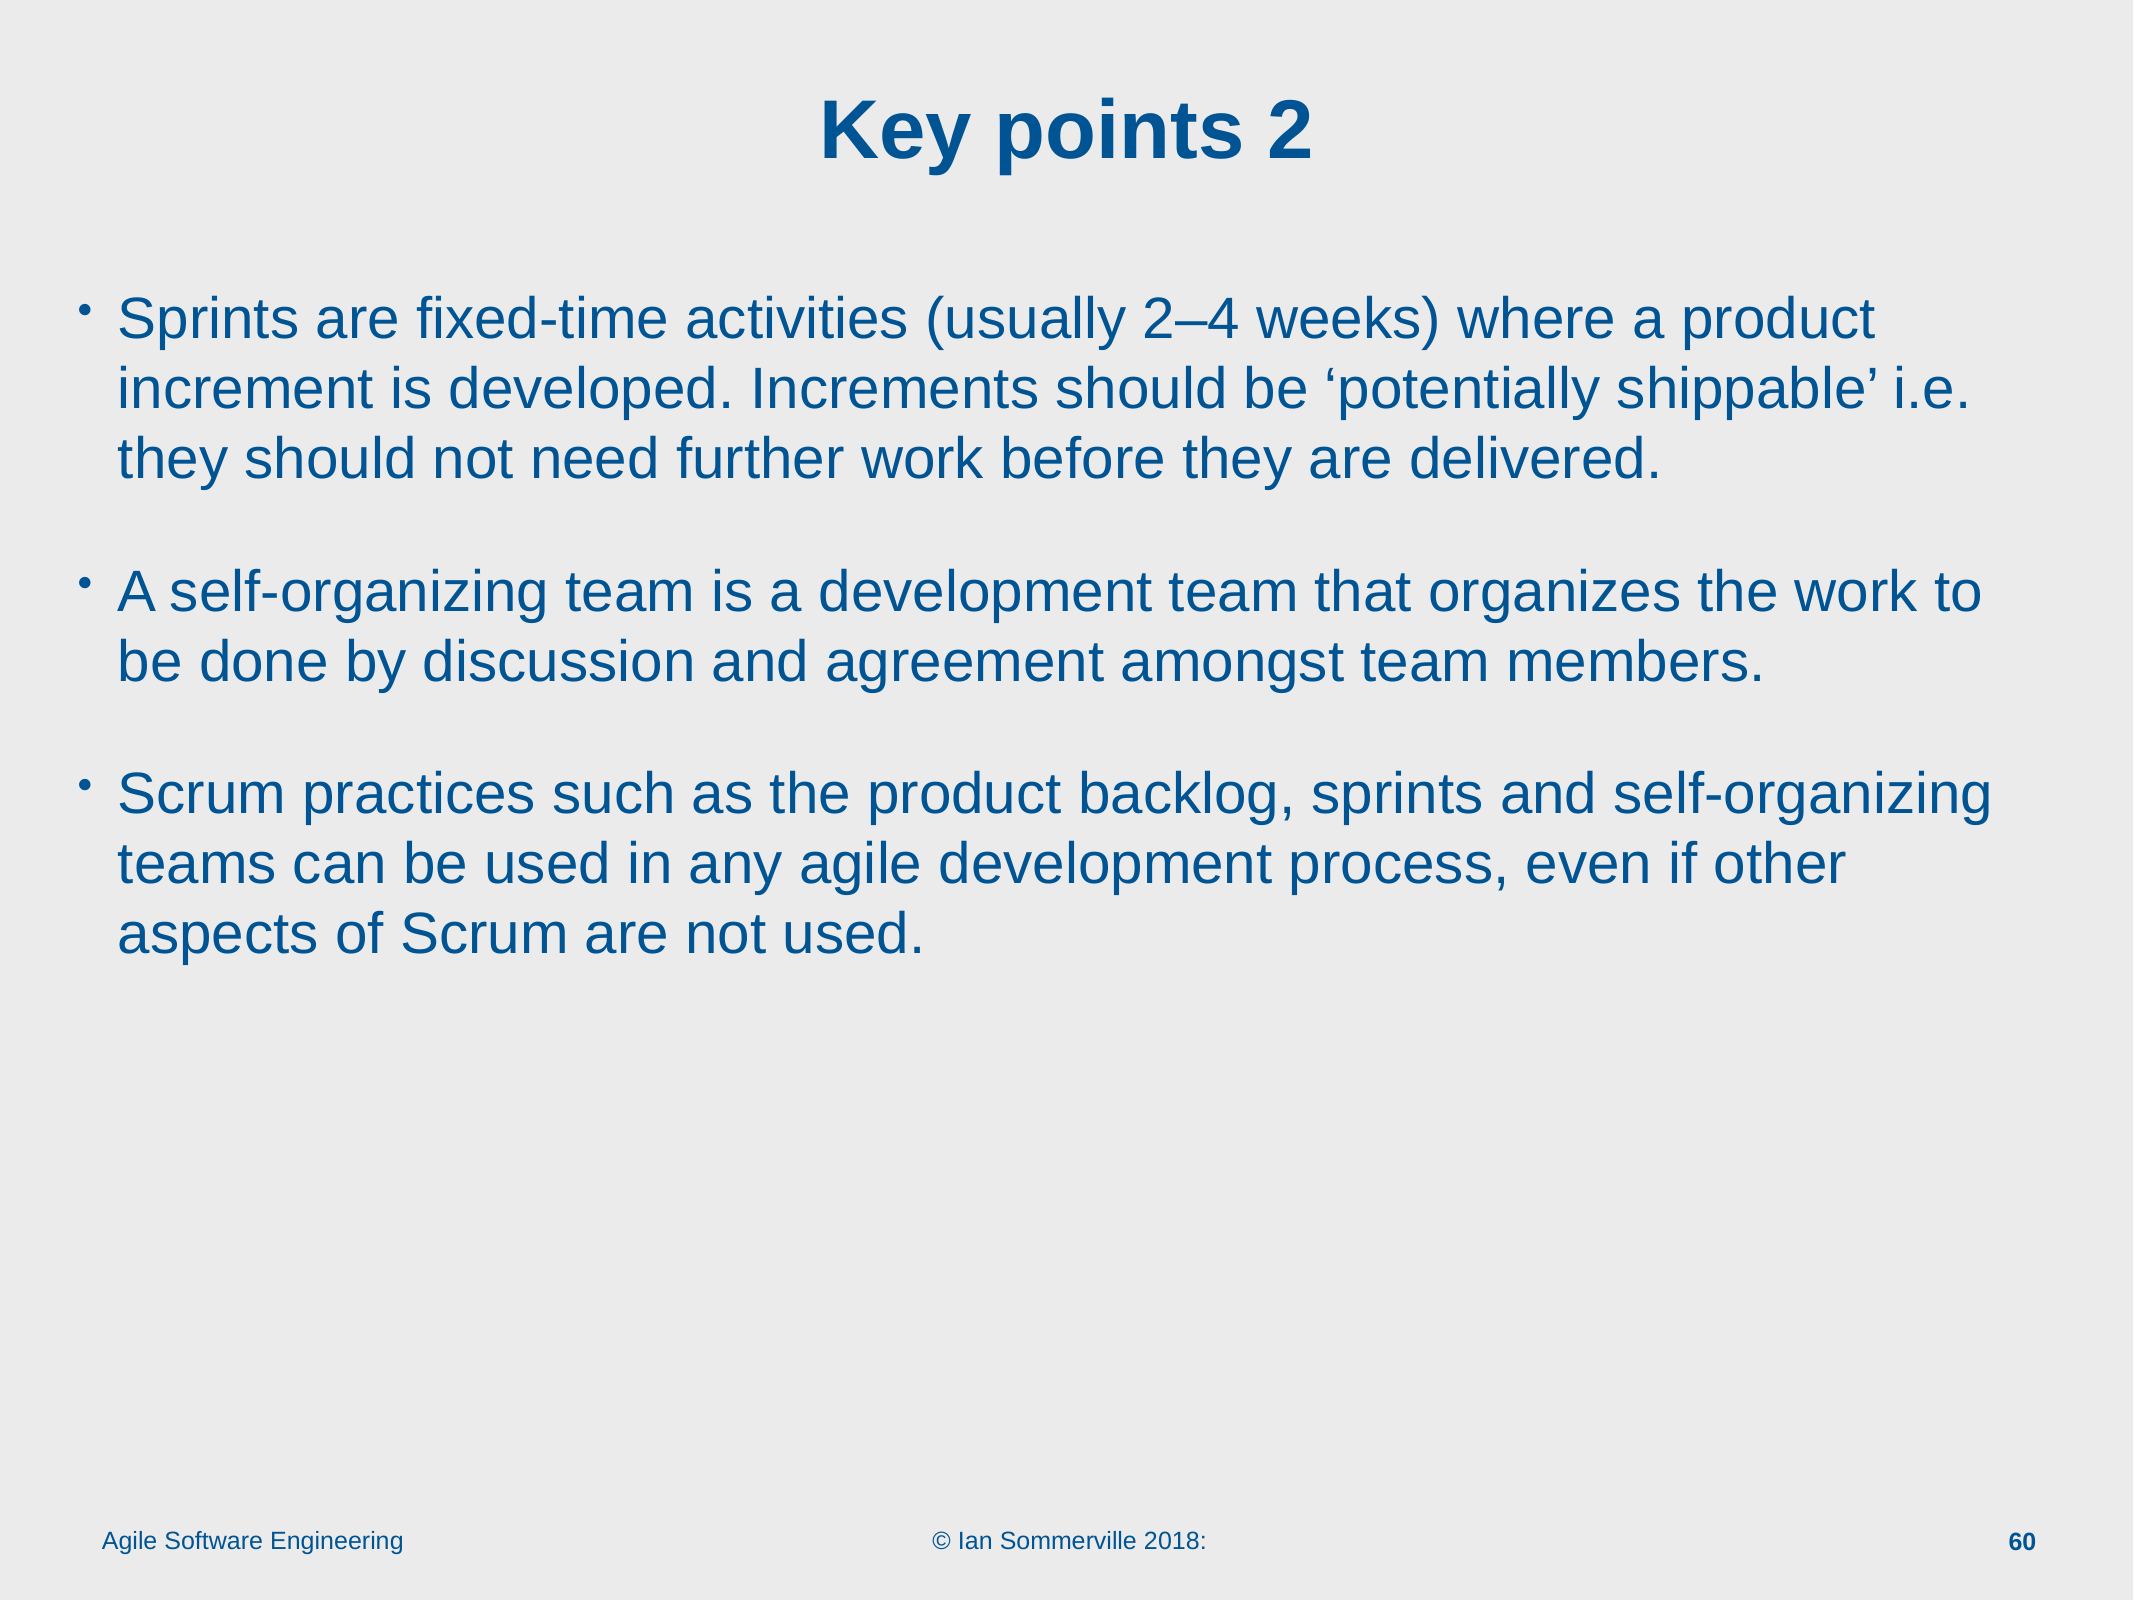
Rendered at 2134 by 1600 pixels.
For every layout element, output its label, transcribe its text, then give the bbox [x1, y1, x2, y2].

title Key points 2 [80, 66, 2053, 248]
slide_number 60 [1997, 1516, 2046, 1563]
list Sprints are fixed-time activities (usually 2–4 weeks) where a product increment is developed. Increments should be ‘potentially shippable’ i.e. they should not need further work before they are delivered. A self-organizing team is a development team that organizes the work to be done by discussion and agreement amongst team members. Scrum practices such as the product backlog, sprints and self-organizing teams can be used in any agile development process, even if other aspects of Scrum are not used. [68, 271, 2016, 1454]
